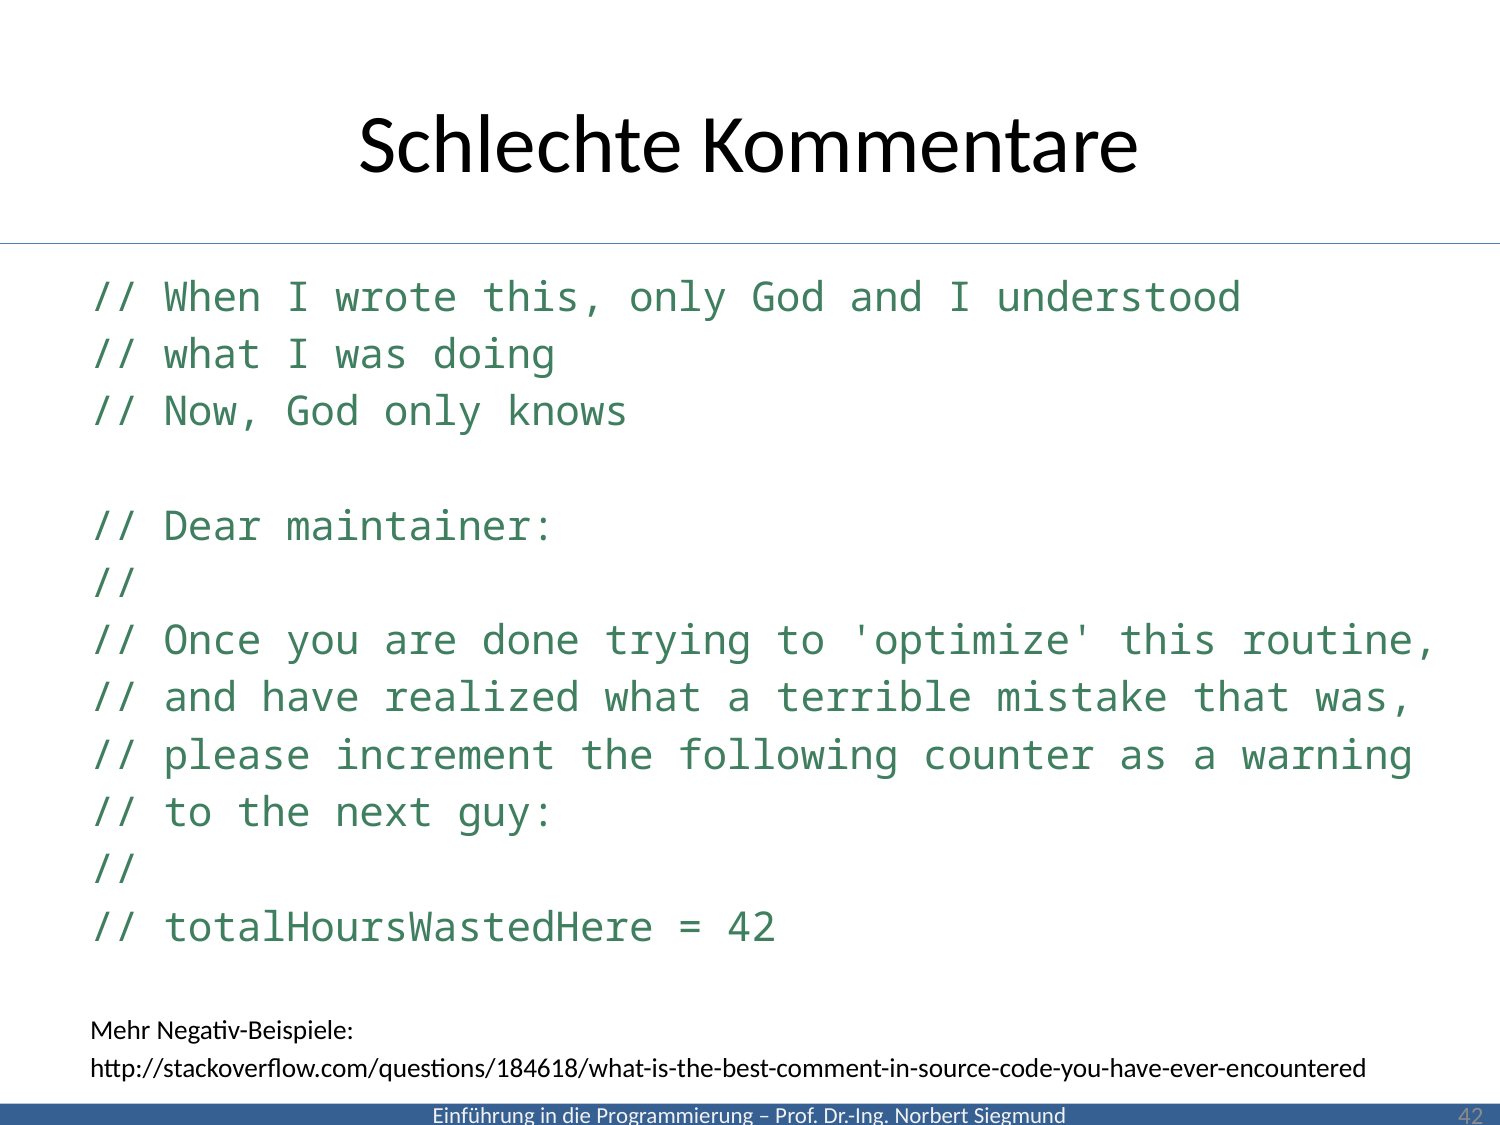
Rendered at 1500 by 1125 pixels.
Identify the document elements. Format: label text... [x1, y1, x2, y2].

list // When I wrote this, only God and I understood // what I was doing // Now, God only knows // Dear maintainer: // // Once you are done trying to 'optimize' this routine, // and have realized what a terrible mistake that was, // please increment the following counter as a warning // to the next guy: // // totalHoursWastedHere = 42 Mehr Negativ-Beispiele: http://stackoverflow.com/questions/184618/what-is-the-best-comment-in-source-code-you-have-ever-encountered [74, 262, 1495, 1104]
slide_number 42 [1148, 1084, 1499, 1125]
title Schlechte Kommentare [74, 44, 1426, 233]
